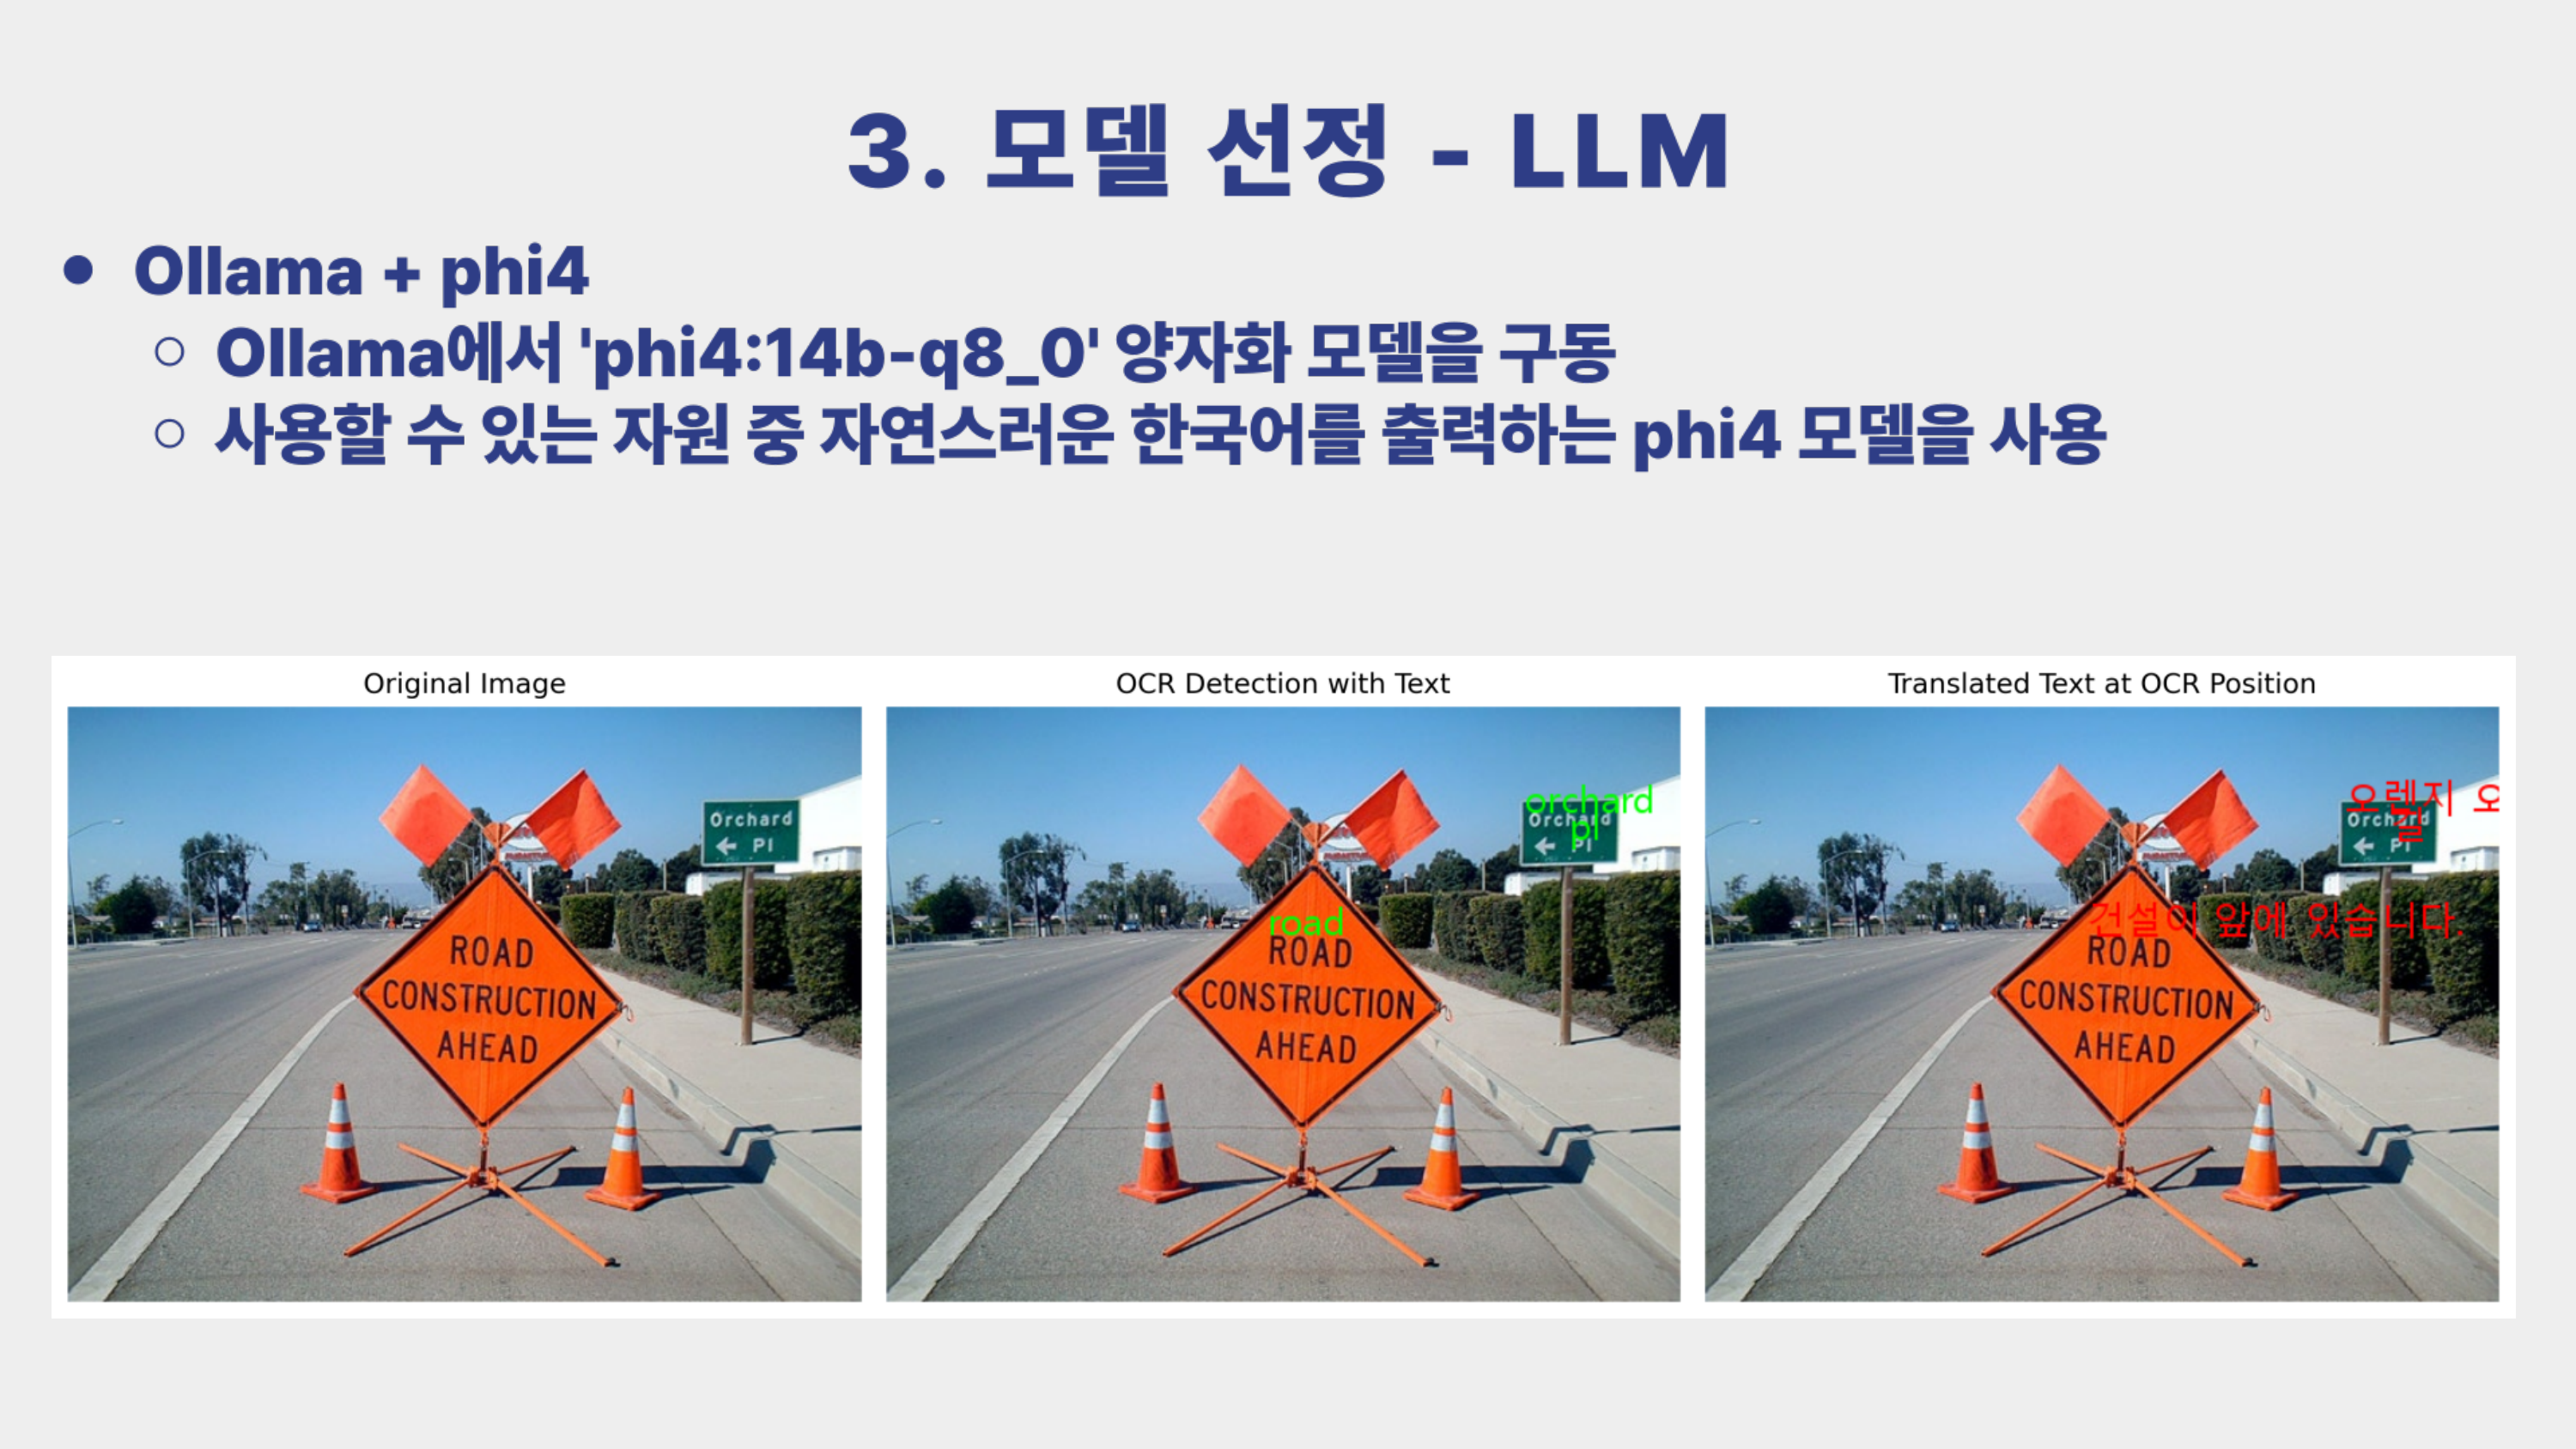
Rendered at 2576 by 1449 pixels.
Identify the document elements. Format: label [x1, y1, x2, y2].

picture [52, 656, 2516, 1319]
picture [0, 35, 2576, 544]
